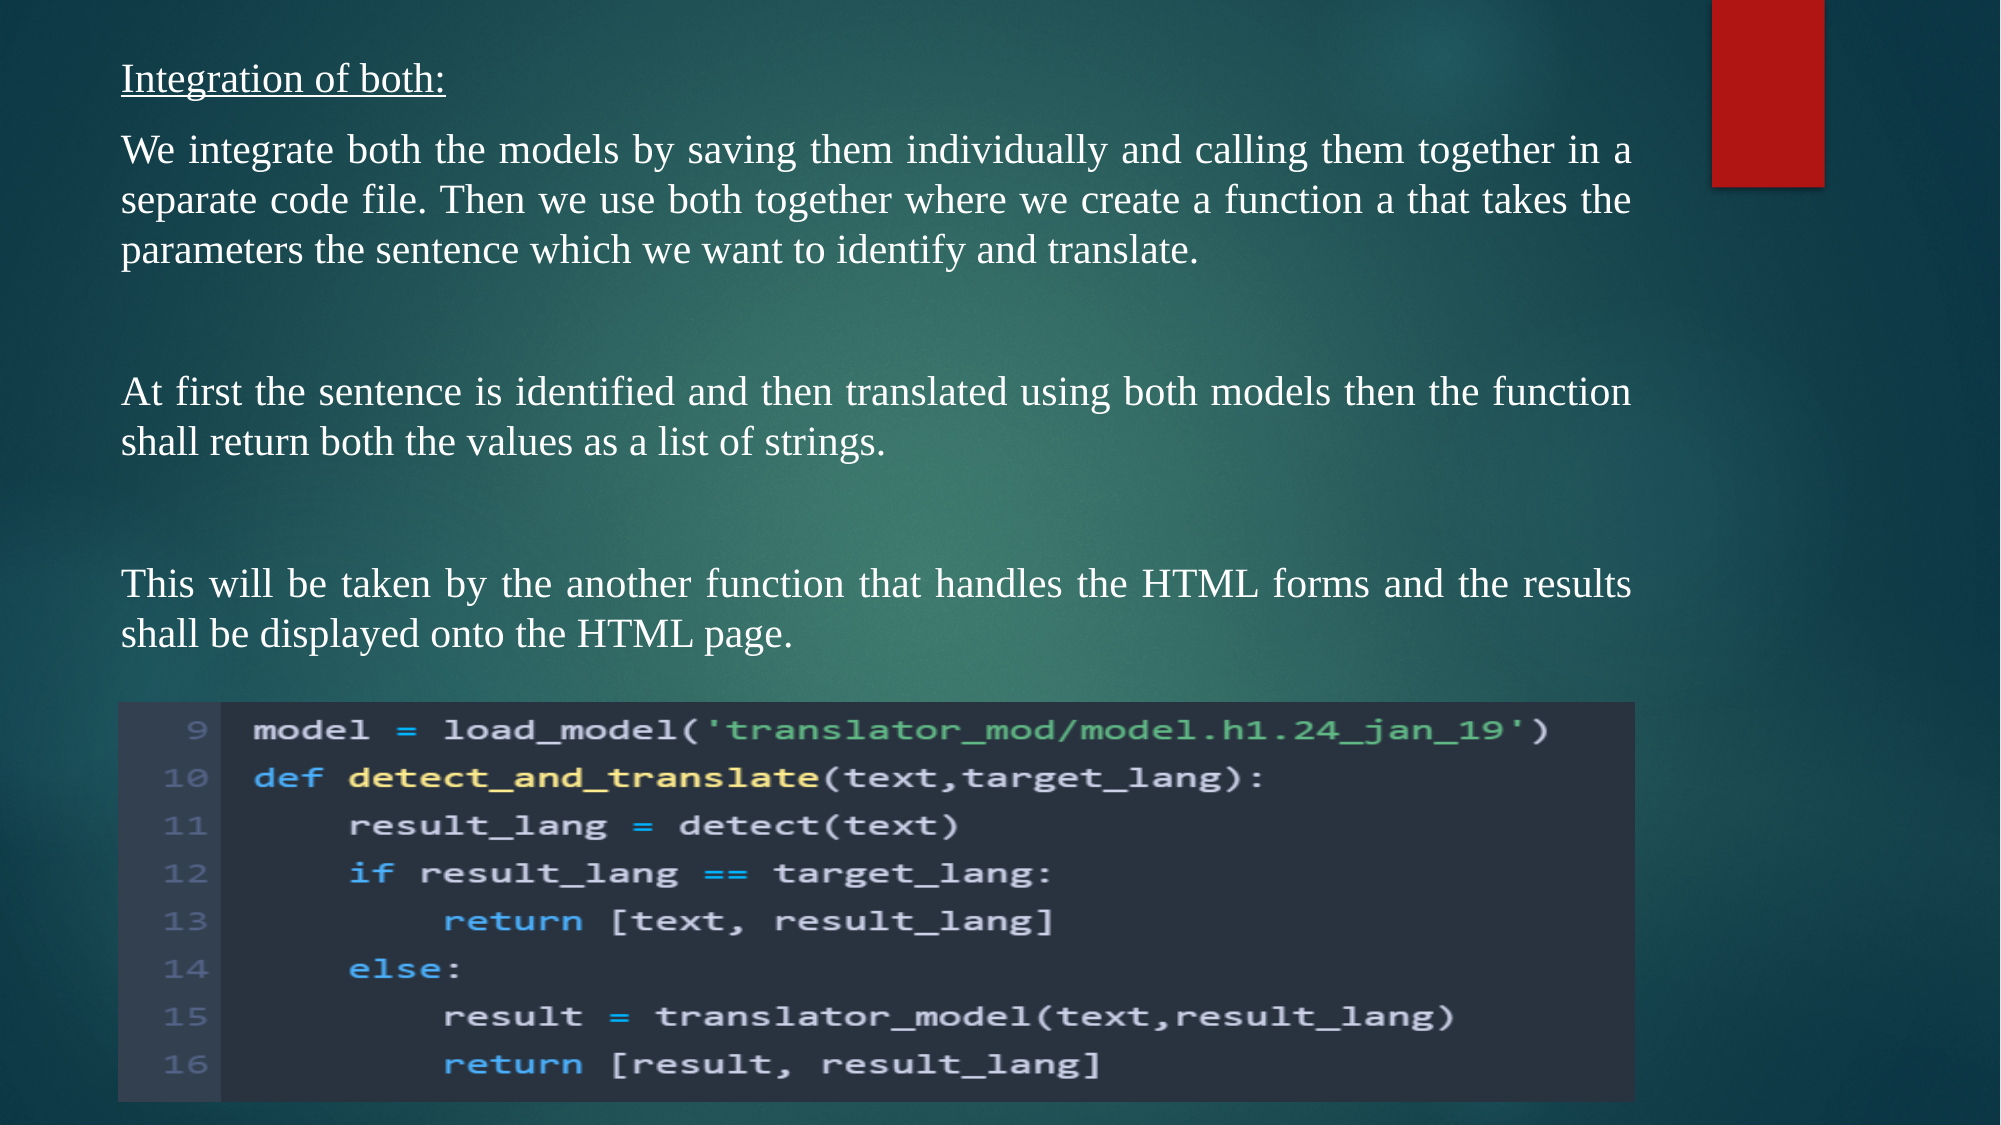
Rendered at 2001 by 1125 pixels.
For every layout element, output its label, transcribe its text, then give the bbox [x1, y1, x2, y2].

picture [0, 0, 2001, 1125]
list Integration of both: We integrate both the models by saving them individually and calling them together in a separate code file. Then we use both together where we create a function a that takes the parameters the sentence which we want to identify and translate. At first the sentence is identified and then translated using both models then the function shall return both the values as a list of strings. This will be taken by the another function that handles the HTML forms and the results shall be displayed onto the HTML page. [105, 43, 1649, 1026]
